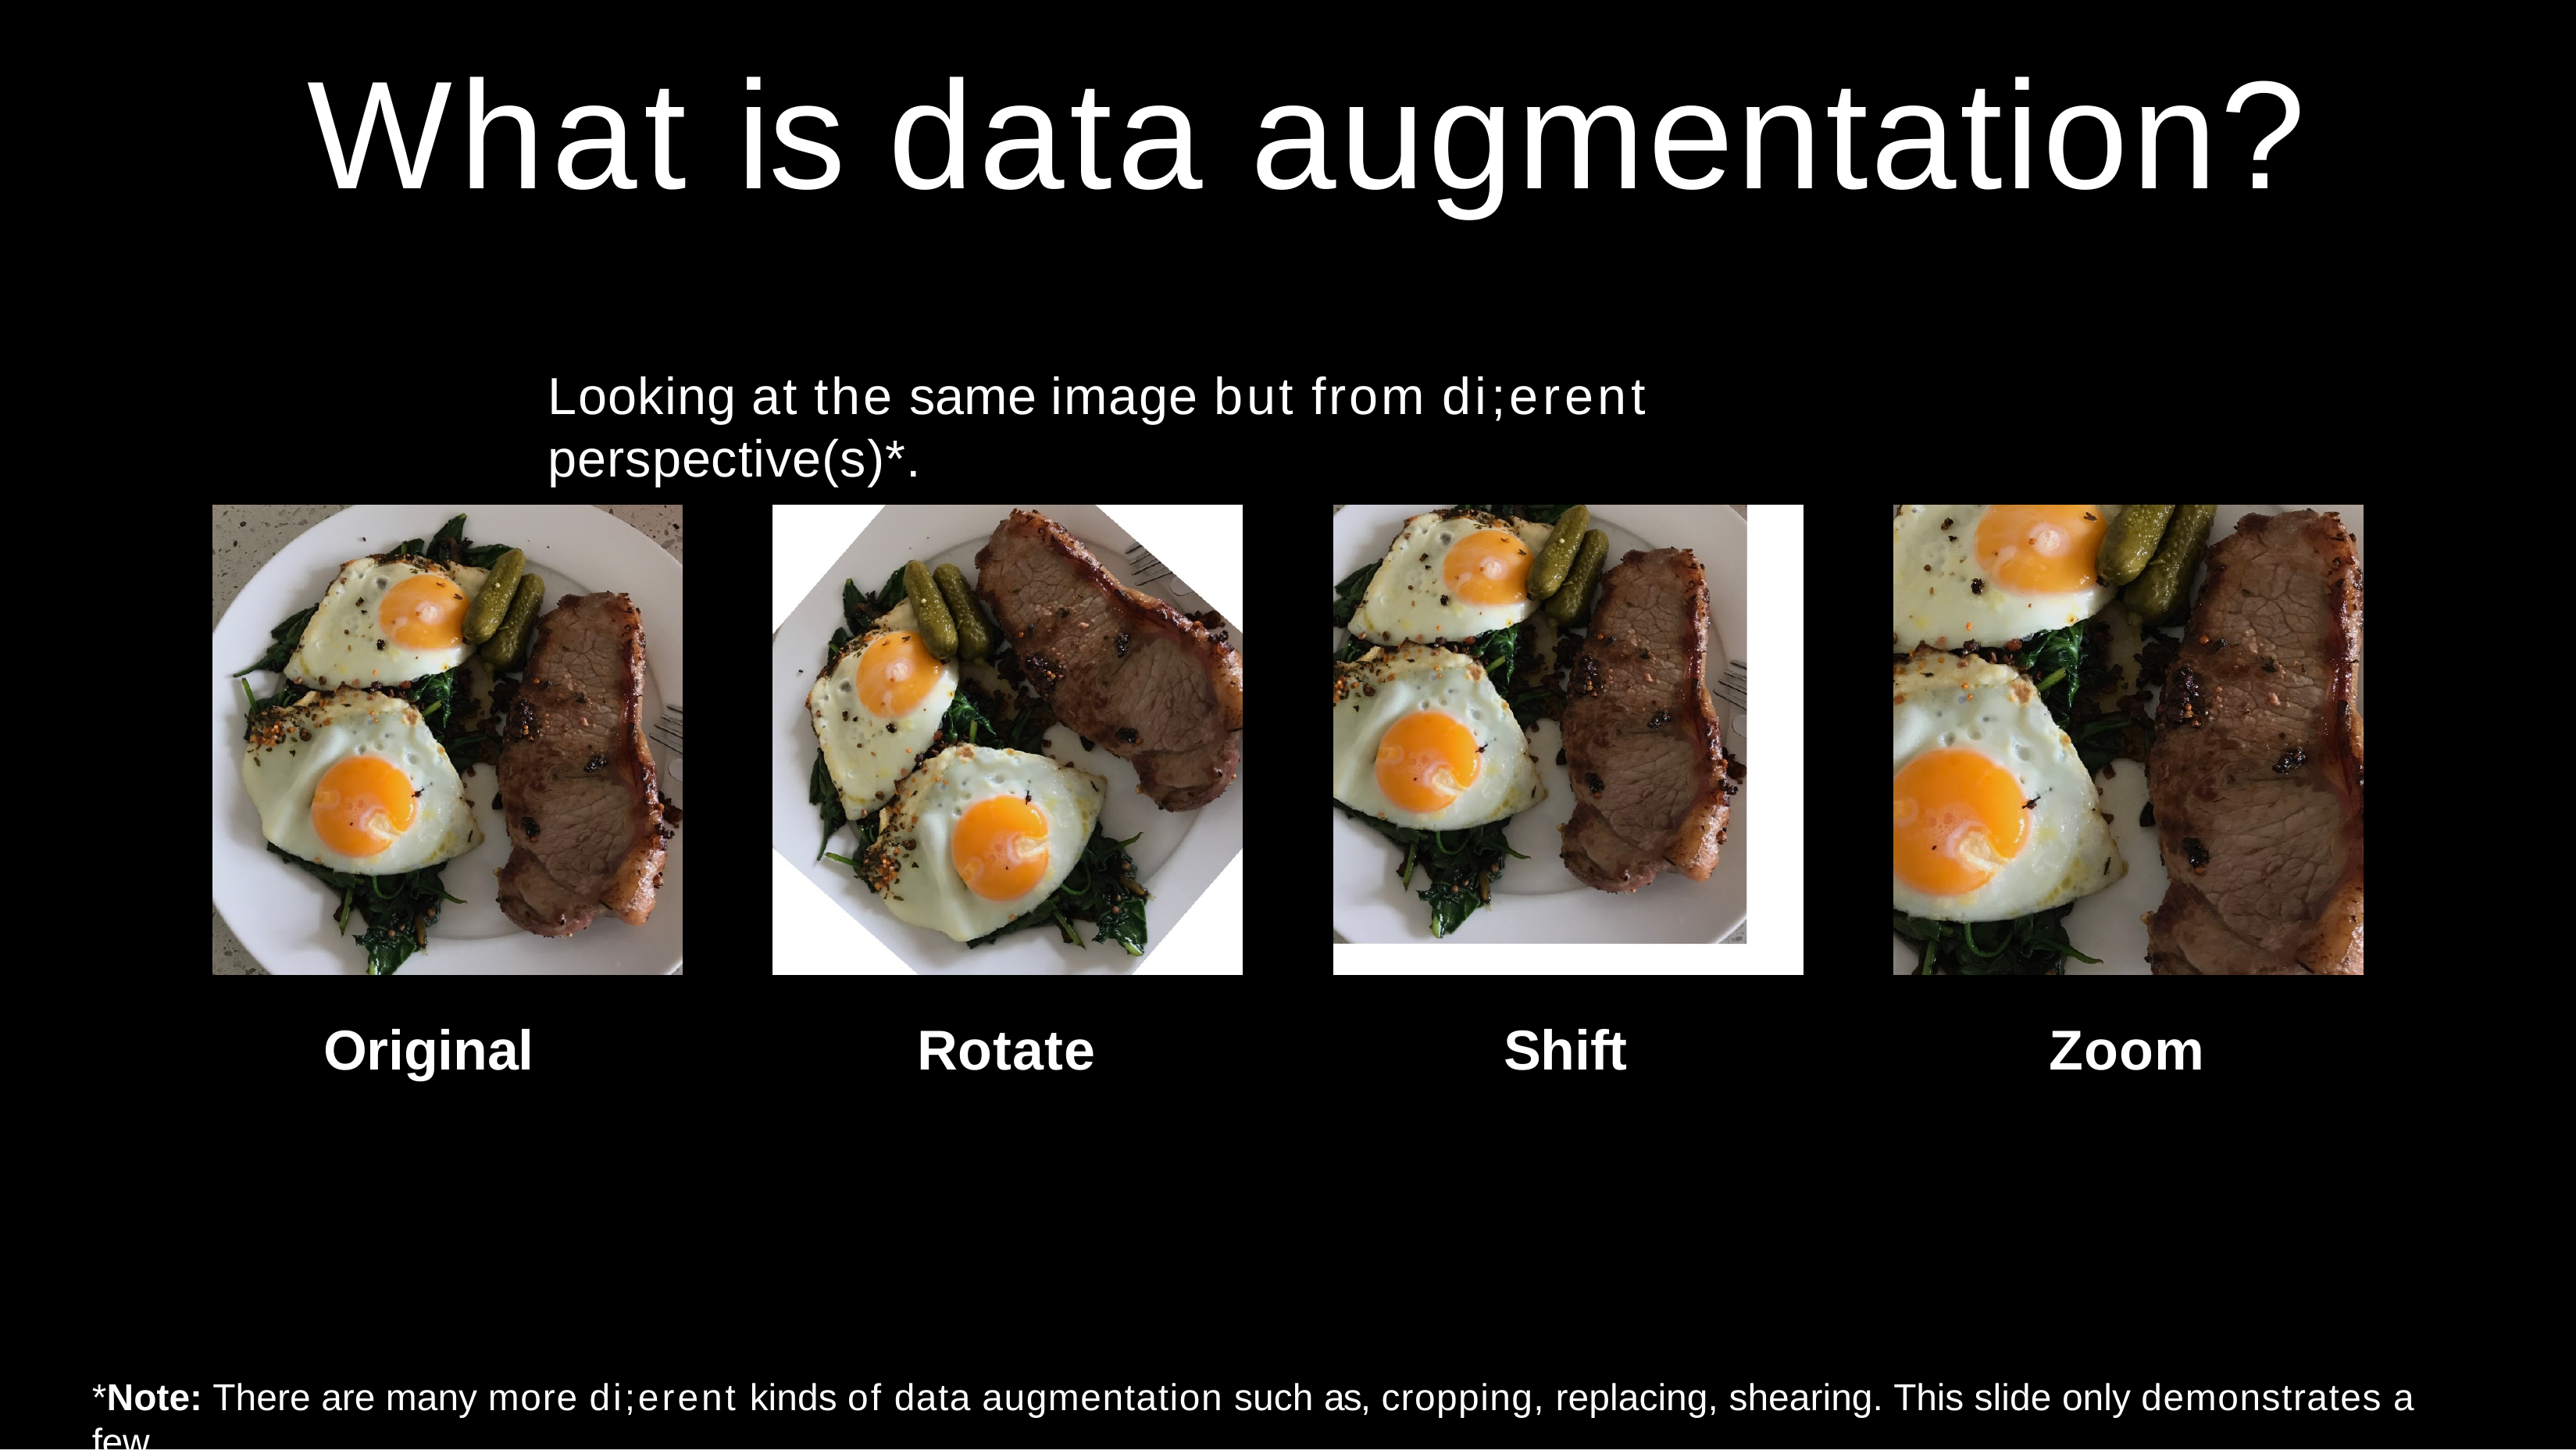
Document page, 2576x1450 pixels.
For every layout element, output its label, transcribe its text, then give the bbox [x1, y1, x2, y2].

text_box Looking at the same image but from di;erent perspective(s)*. [546, 360, 2030, 488]
text_box Rotate [915, 1012, 1101, 1081]
text_box Shift [1502, 1012, 1634, 1081]
text_box Original [322, 1012, 537, 1081]
picture [1333, 505, 1804, 976]
picture [1893, 505, 2364, 976]
picture [772, 505, 1243, 976]
text_box Zoom [2047, 1012, 2210, 1081]
picture [212, 505, 683, 976]
title What is data augmentation? [59, 0, 2517, 277]
text_box *Note: There are many more di;erent kinds of data augmentation such as, cropping, replacing, shearing. This slide only demonstrates a few. [90, 1371, 2486, 1450]
